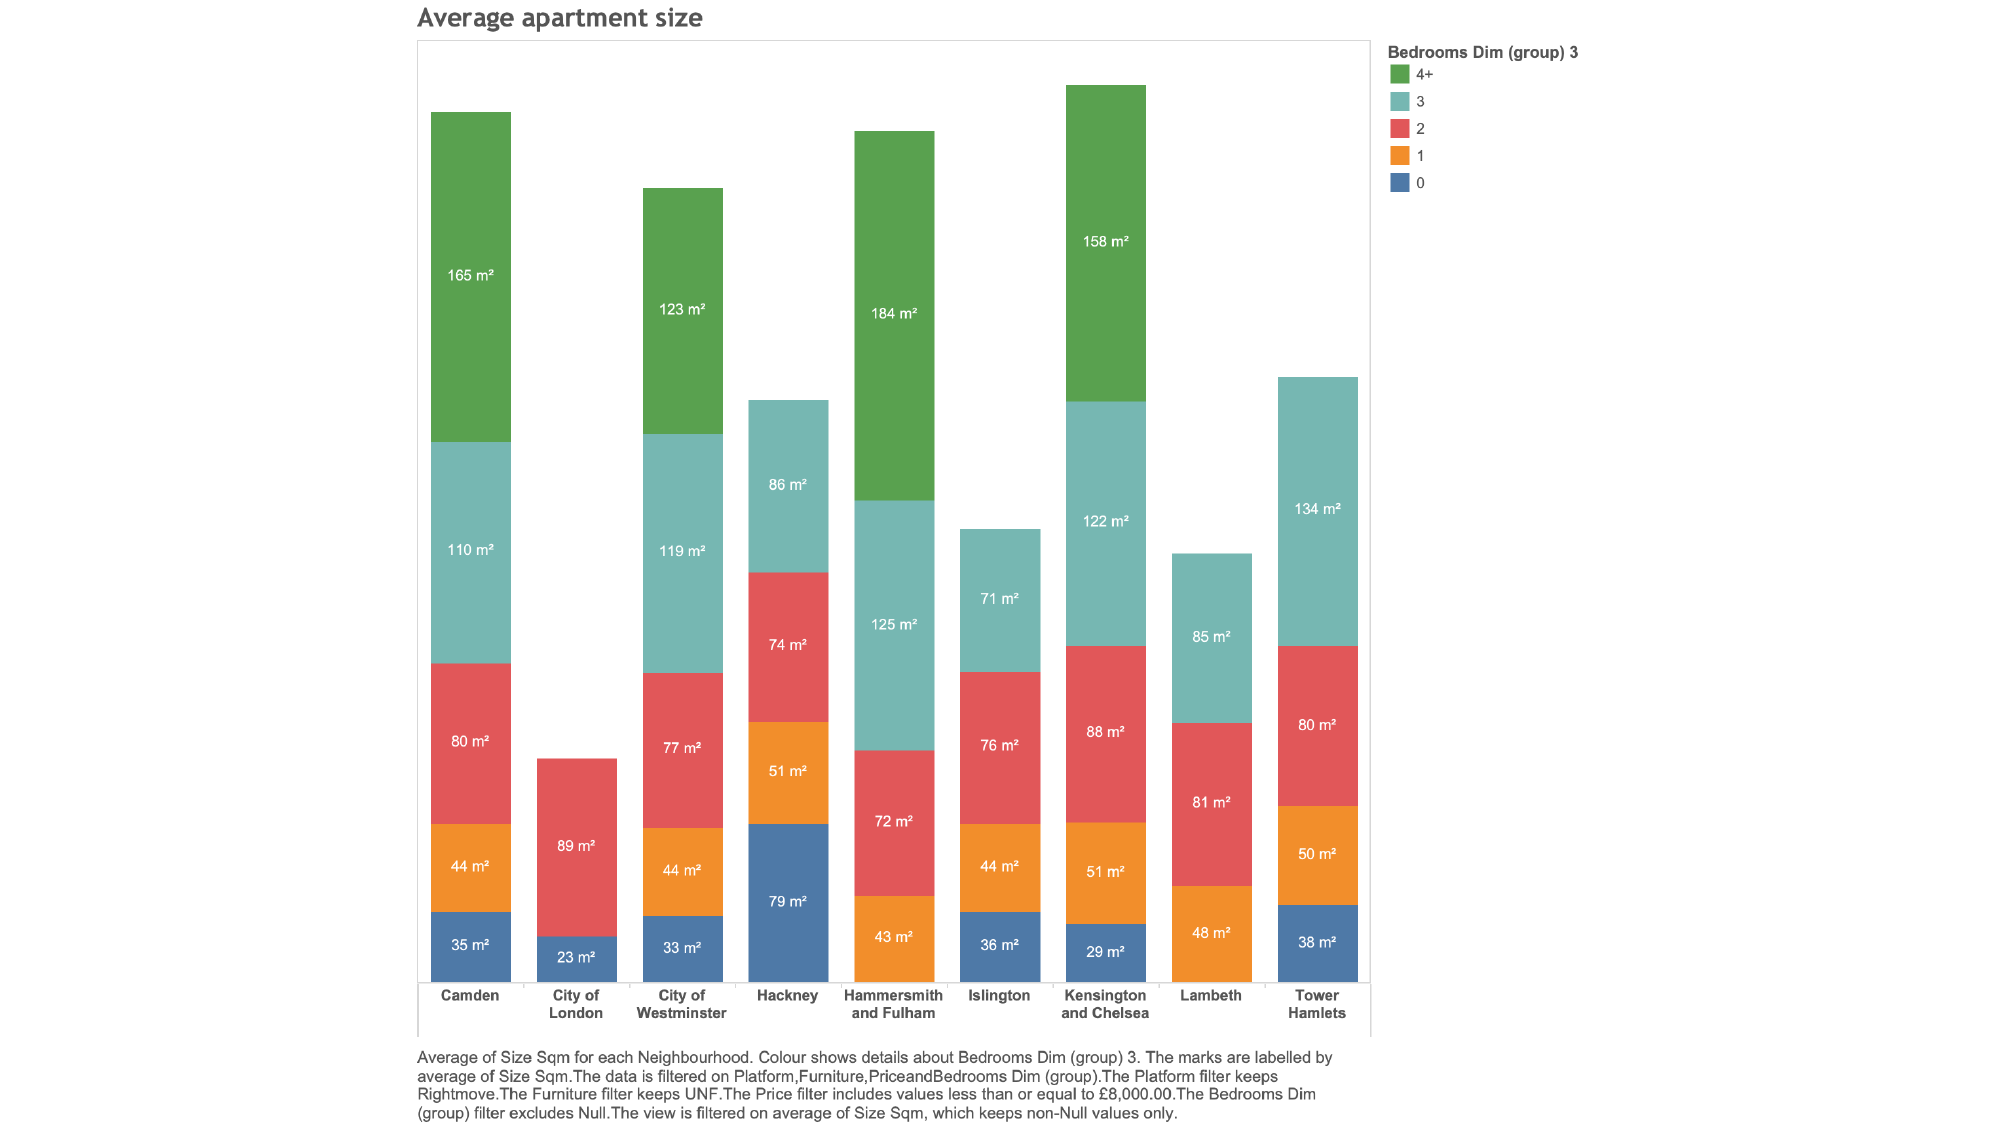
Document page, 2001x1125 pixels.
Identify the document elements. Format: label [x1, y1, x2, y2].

picture [417, 0, 1583, 1125]
